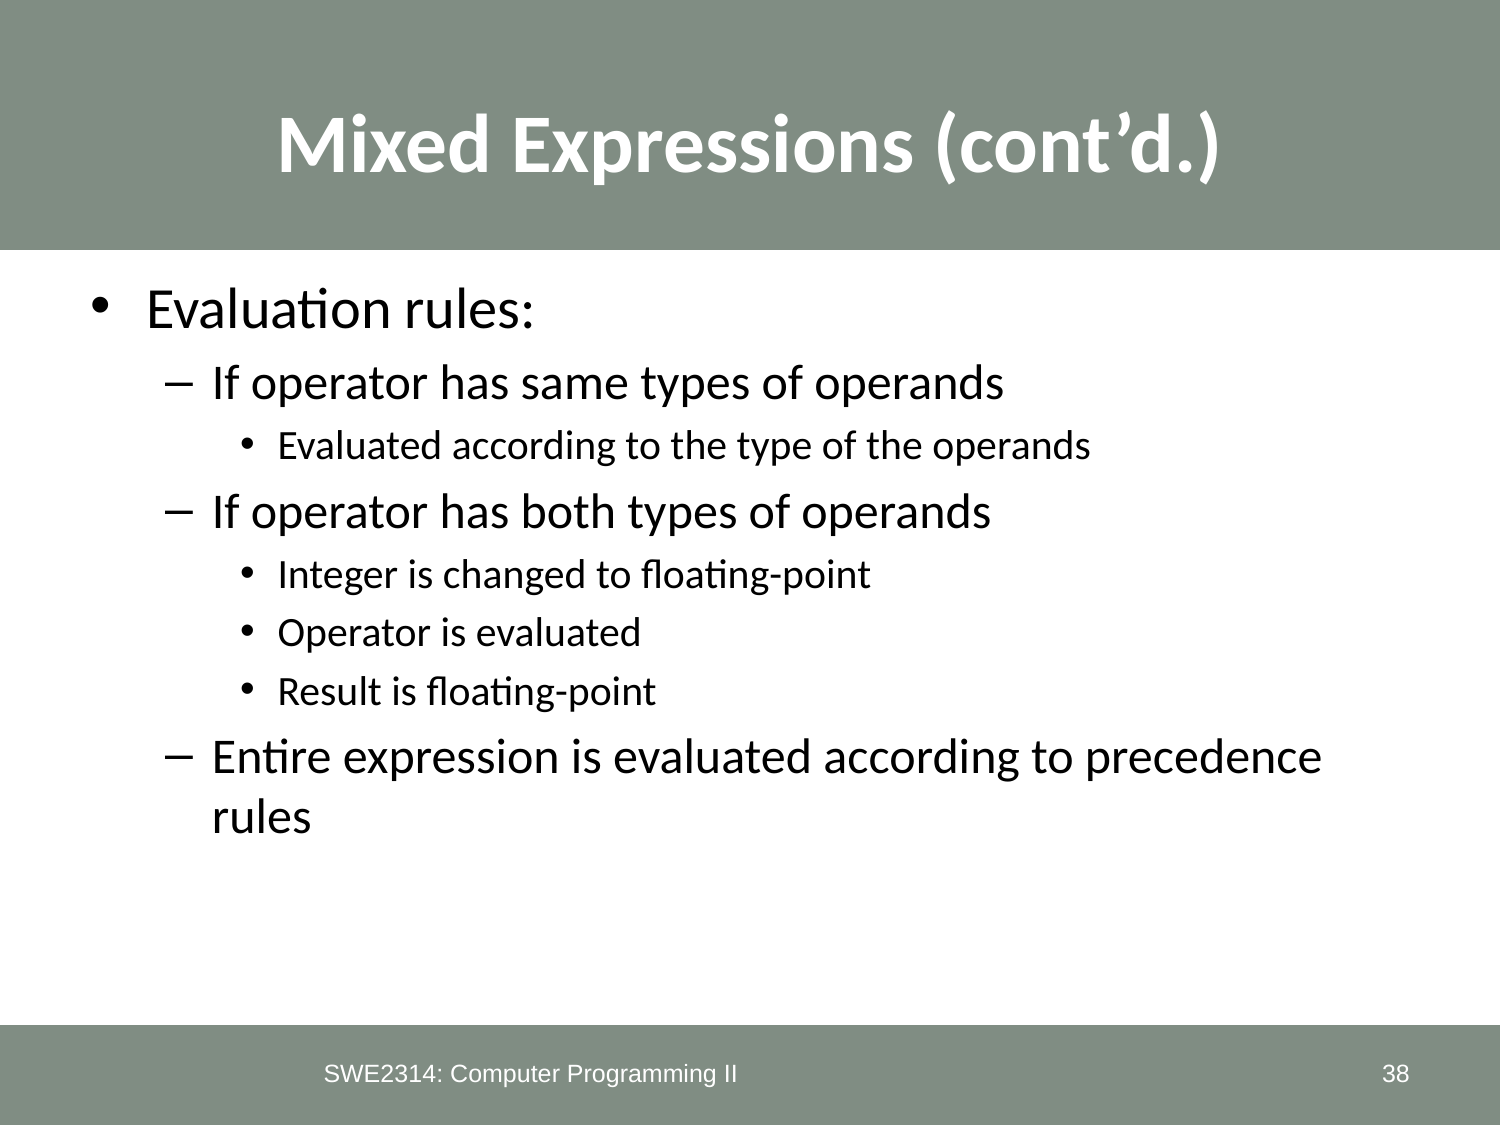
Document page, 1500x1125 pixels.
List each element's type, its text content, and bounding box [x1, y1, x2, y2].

slide_number 38 [1074, 1042, 1425, 1103]
footer SWE2314: Computer Programming II [75, 1042, 988, 1103]
list Evaluation rules: If operator has same types of operands Evaluated according to the type of the operands If operator has both types of operands Integer is changed to floating-point Operator is evaluated Result is floating-point Entire expression is evaluated according to precedence rules [75, 262, 1425, 1005]
title Mixed Expressions (cont’d.) [75, 45, 1425, 233]
